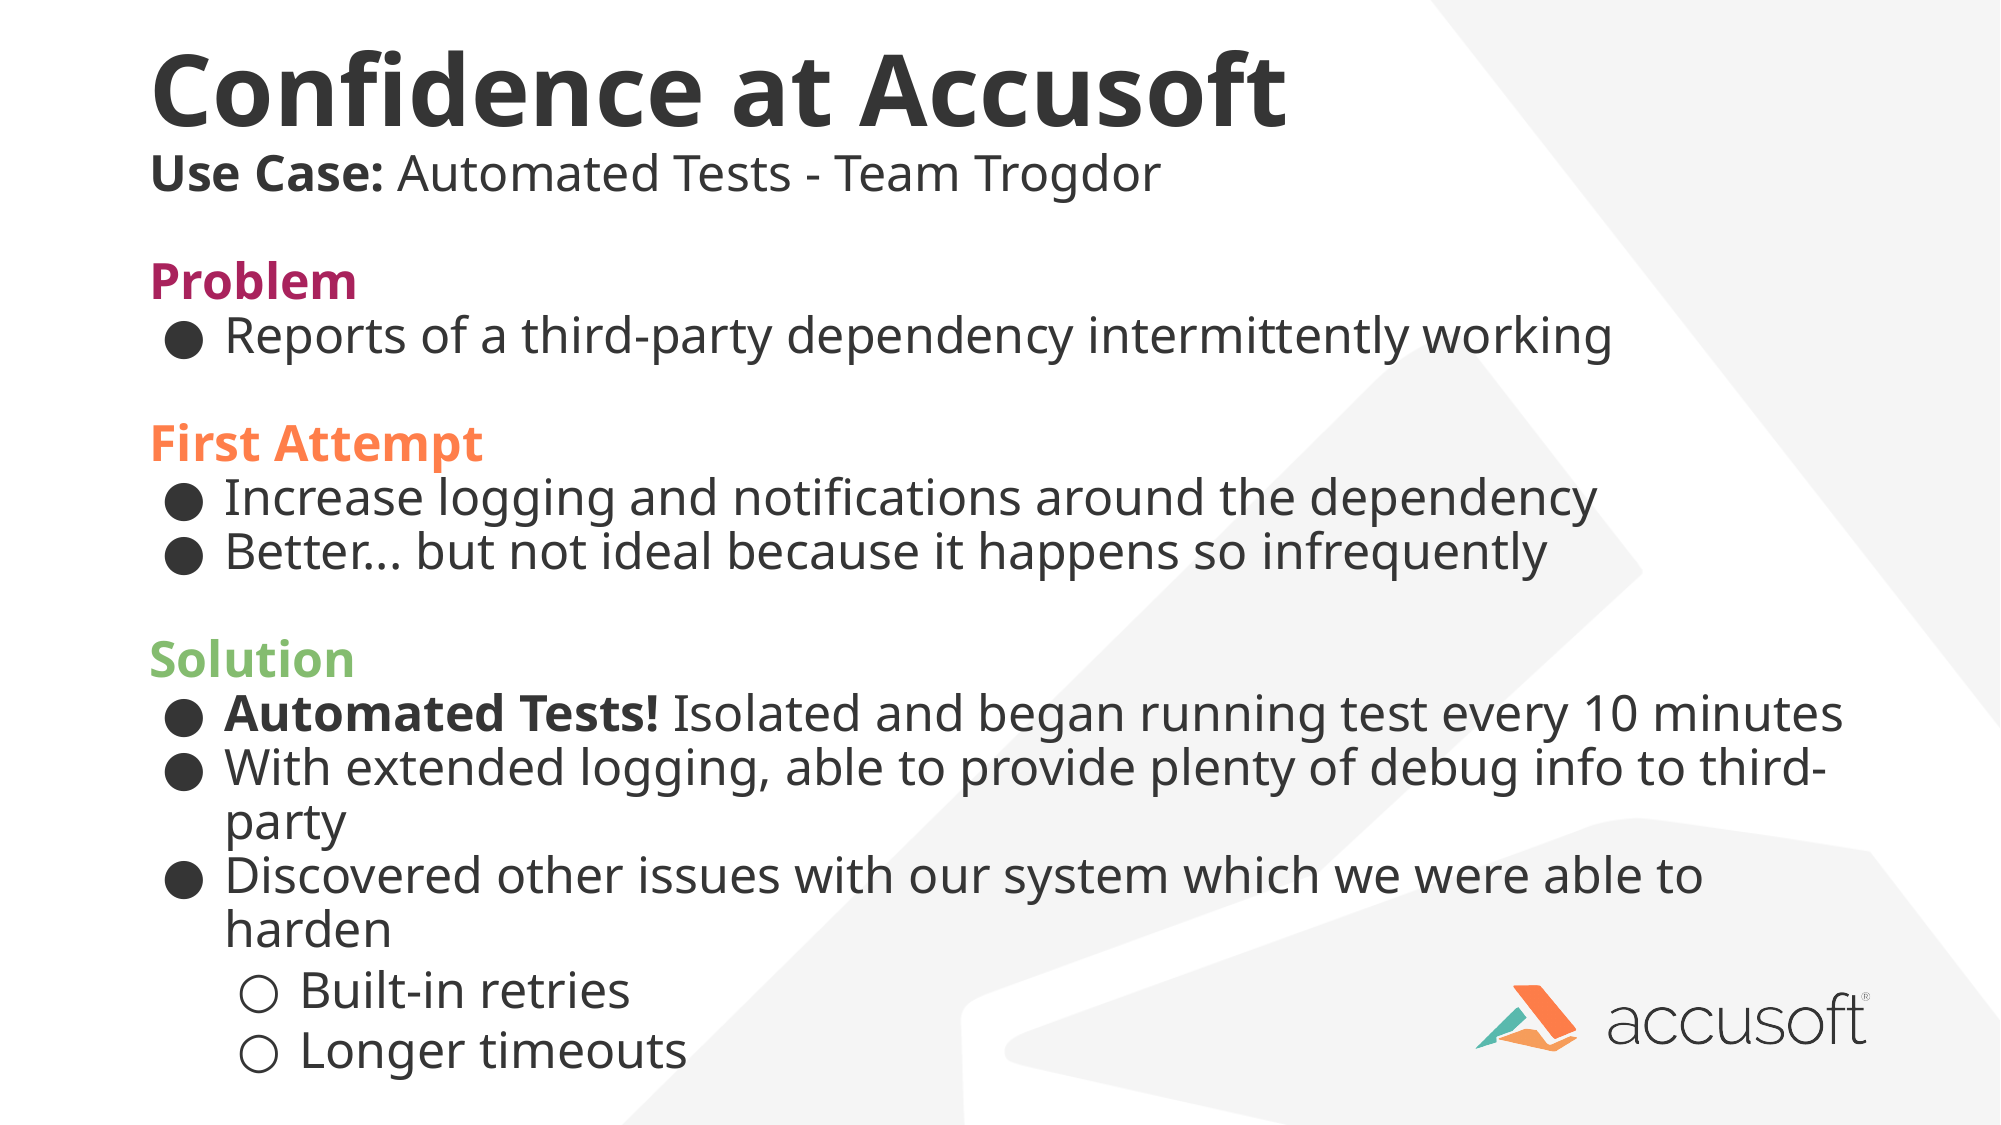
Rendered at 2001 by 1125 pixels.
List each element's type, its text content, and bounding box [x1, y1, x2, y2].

picture [1470, 962, 1873, 1098]
title Confidence at Accusoft Use Case: Automated Tests - Team Trogdor Problem Reports of a third-party dependency intermittently working First Attempt Increase logging and notifications around the dependency Better... but not ideal because it happens so infrequently Solution Automated Tests! Isolated and began running test every 10 minutes With extended logging, able to provide plenty of debug info to third-party Discovered other issues with our system which we were able to harden Built-in retries Longer timeouts [134, 33, 1902, 962]
